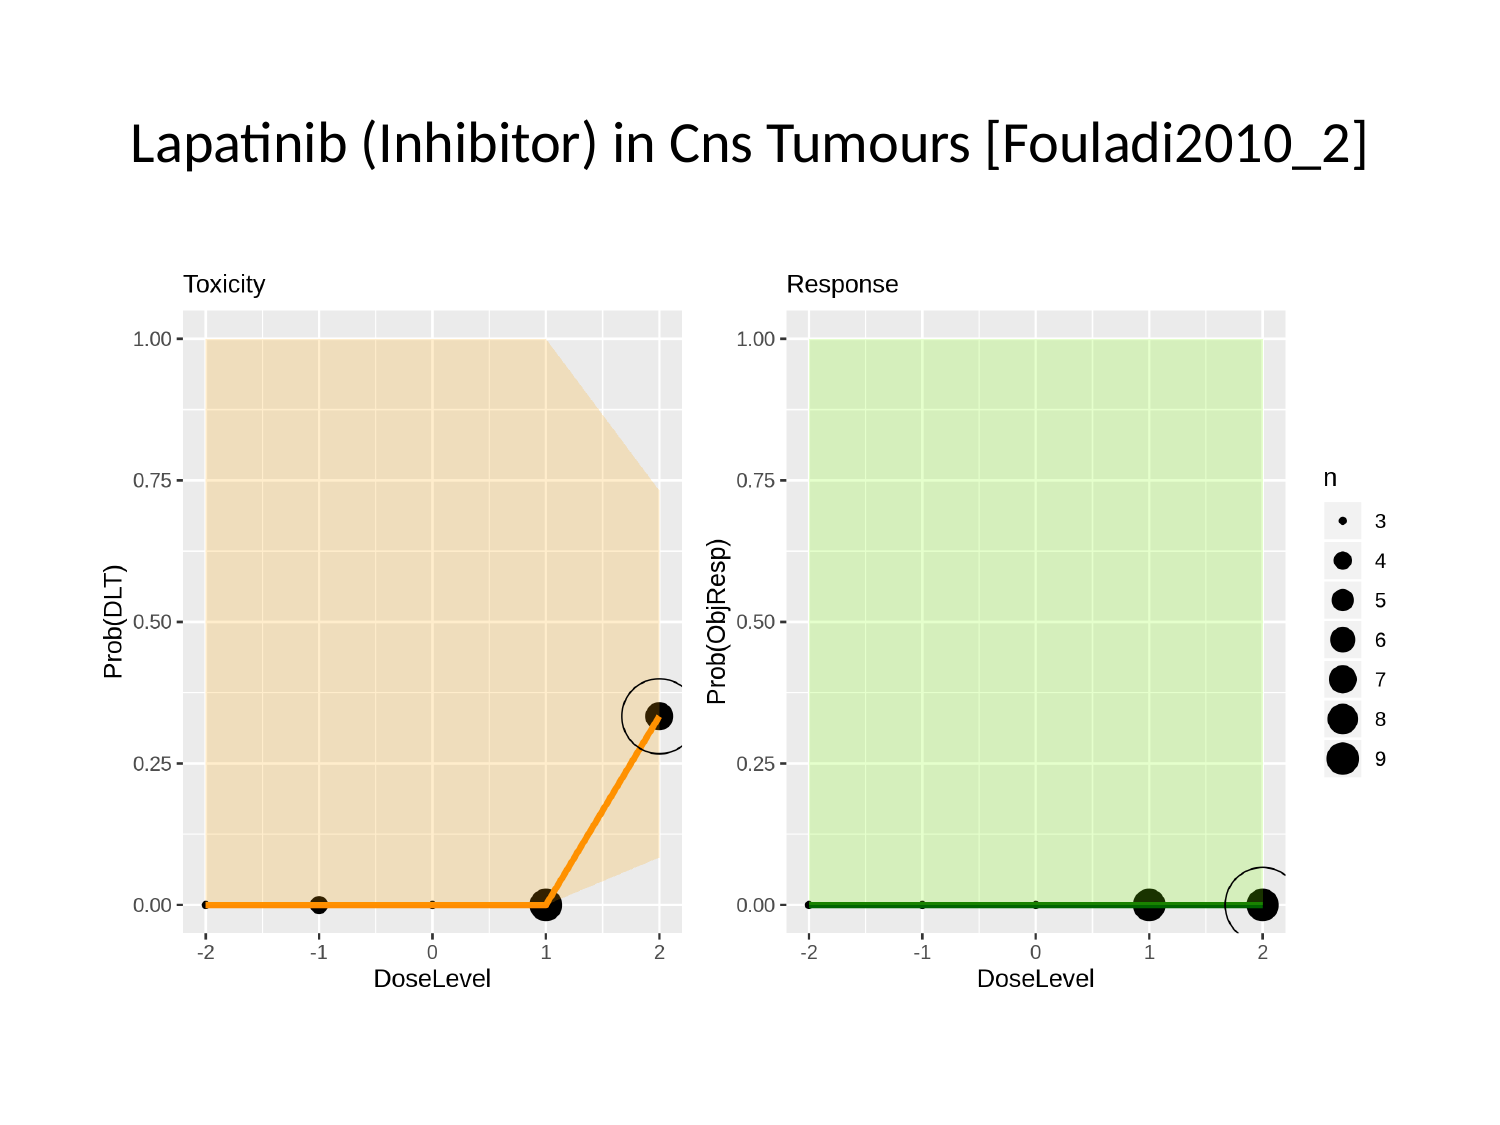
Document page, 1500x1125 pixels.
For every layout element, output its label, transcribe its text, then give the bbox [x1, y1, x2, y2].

title Lapatinib (Inhibitor) in Cns Tumours [Fouladi2010_2] [75, 45, 1425, 233]
picture [91, 262, 1411, 1005]
